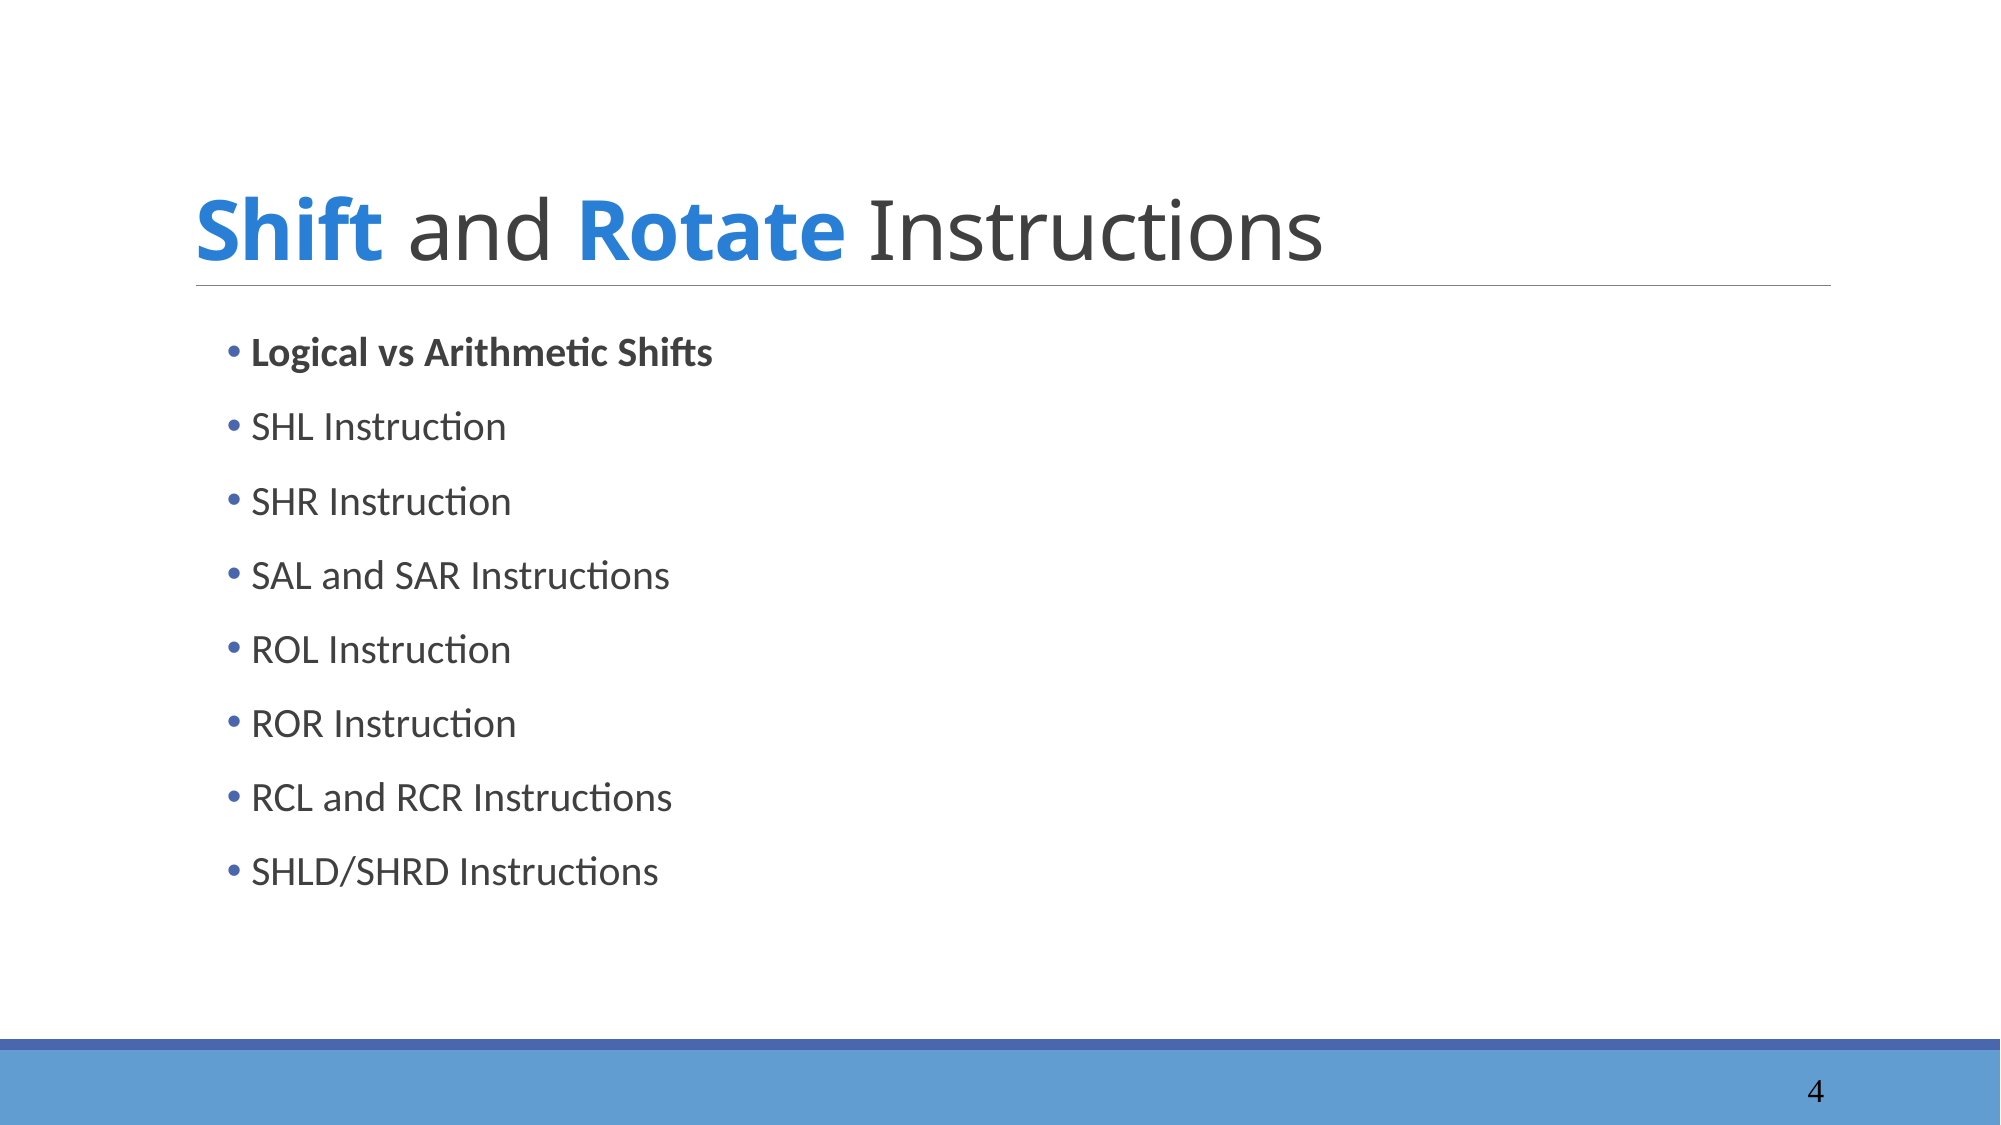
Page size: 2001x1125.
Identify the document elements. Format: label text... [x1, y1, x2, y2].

slide_number 5 [1624, 1059, 1840, 1120]
title Shift and Rotate Instructions [180, 47, 1830, 285]
list Logical vs Arithmetic Shifts SHL Instruction SHR Instruction SAL and SAR Instructions ROL Instruction ROR Instruction RCL and RCR Instructions SHLD/SHRD Instructions [226, 323, 1277, 924]
